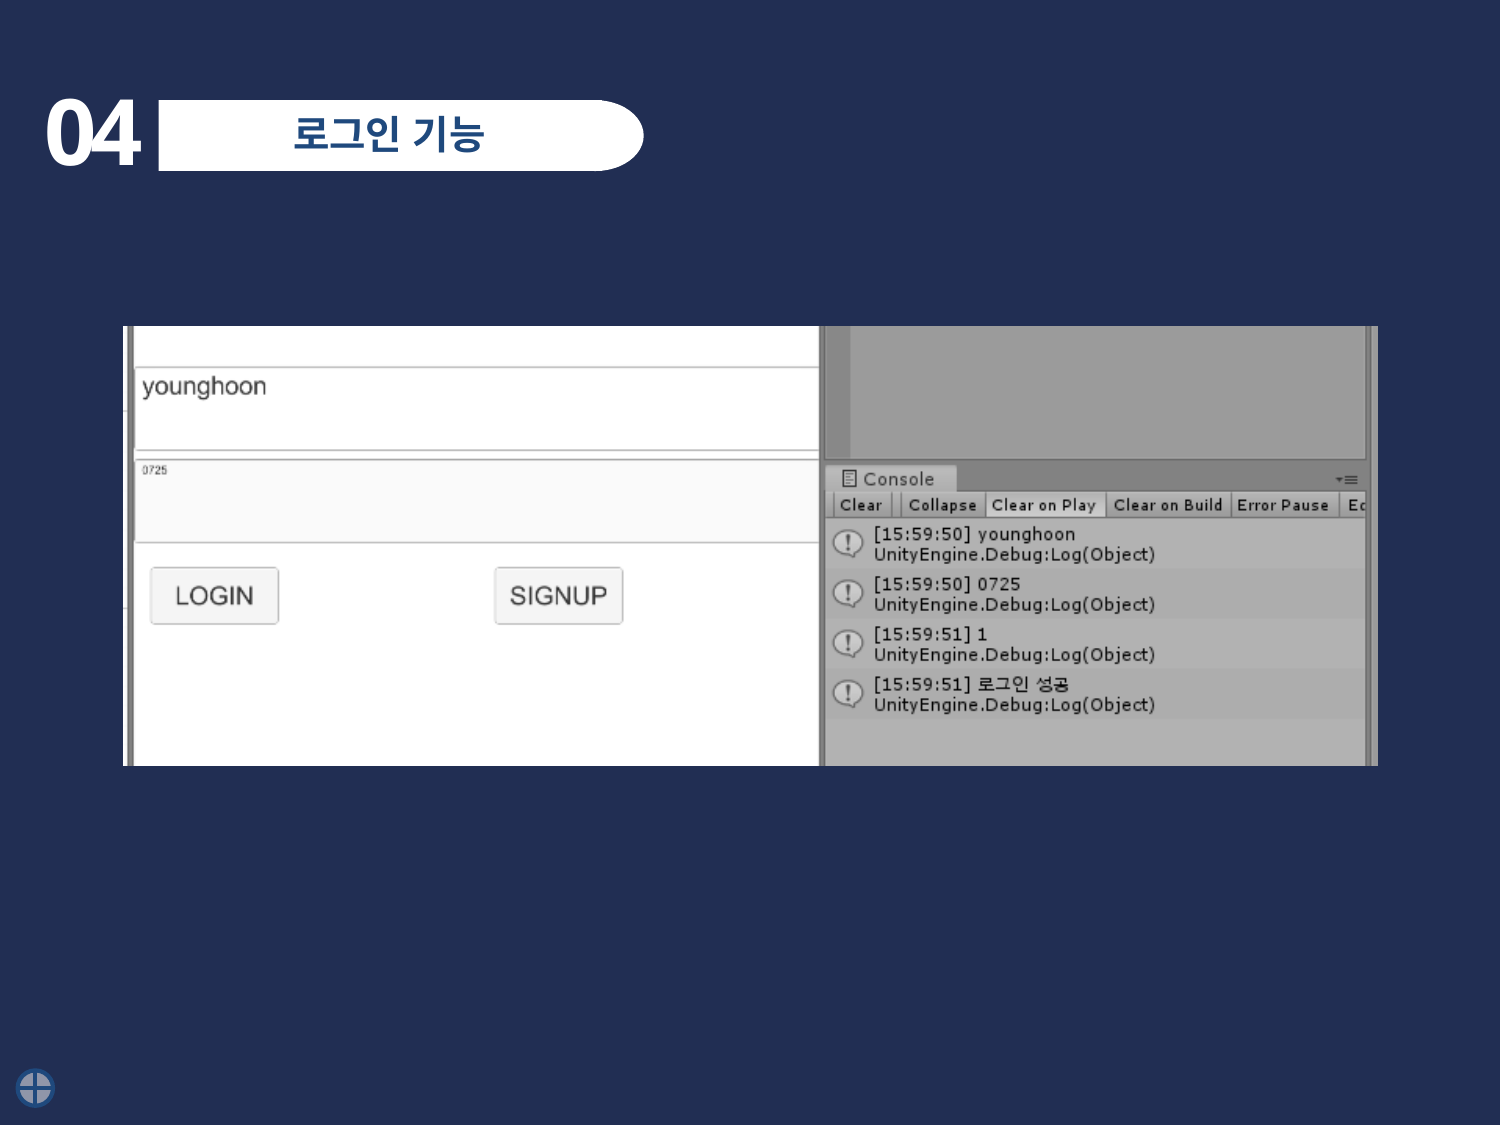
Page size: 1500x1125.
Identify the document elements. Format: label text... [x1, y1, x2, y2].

picture [123, 326, 1378, 766]
text_box [15, 1068, 56, 1108]
text_box 04 [29, 66, 195, 191]
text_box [158, 99, 644, 172]
